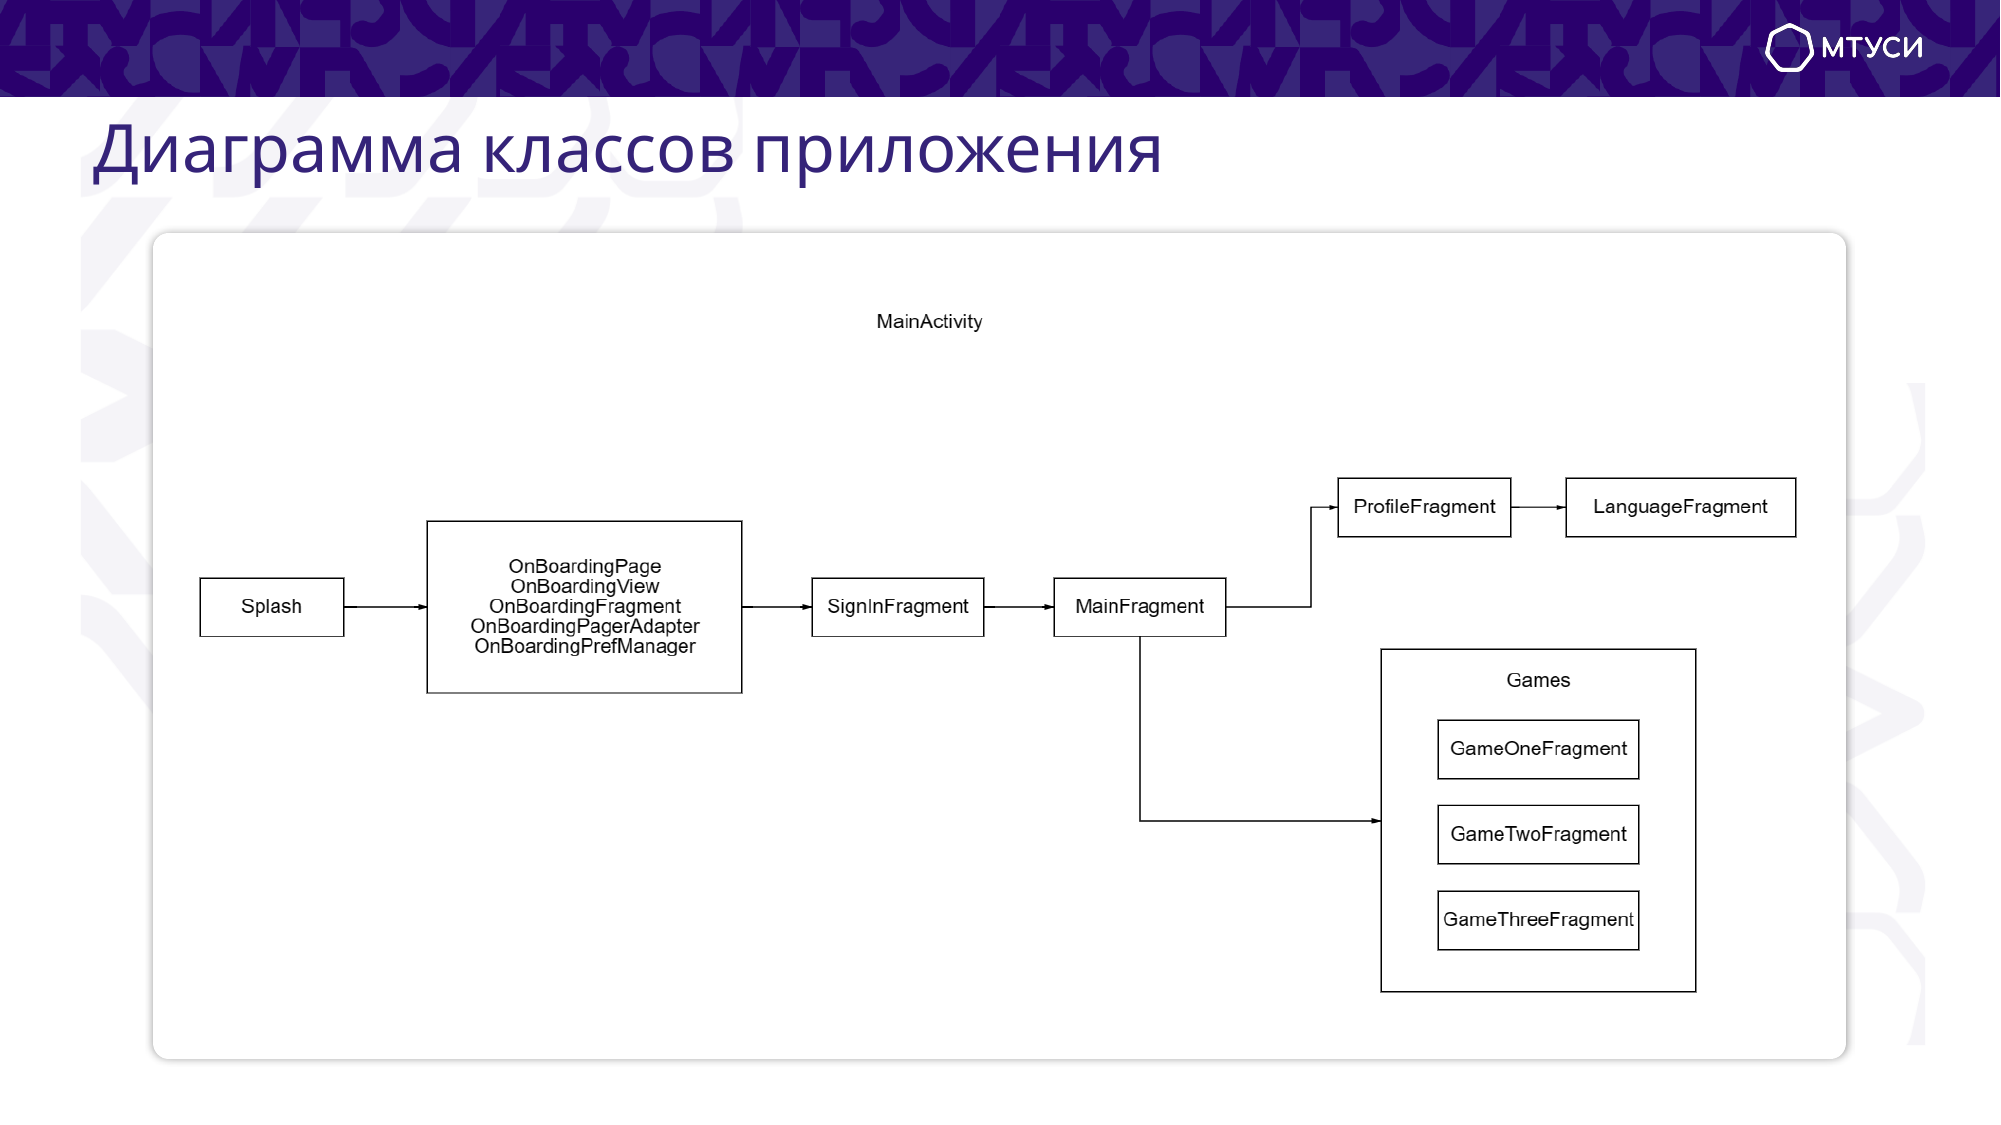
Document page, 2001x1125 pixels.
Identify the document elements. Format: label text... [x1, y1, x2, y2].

picture [0, 0, 2000, 1111]
title Диаграмма классов приложения [78, 98, 1921, 286]
